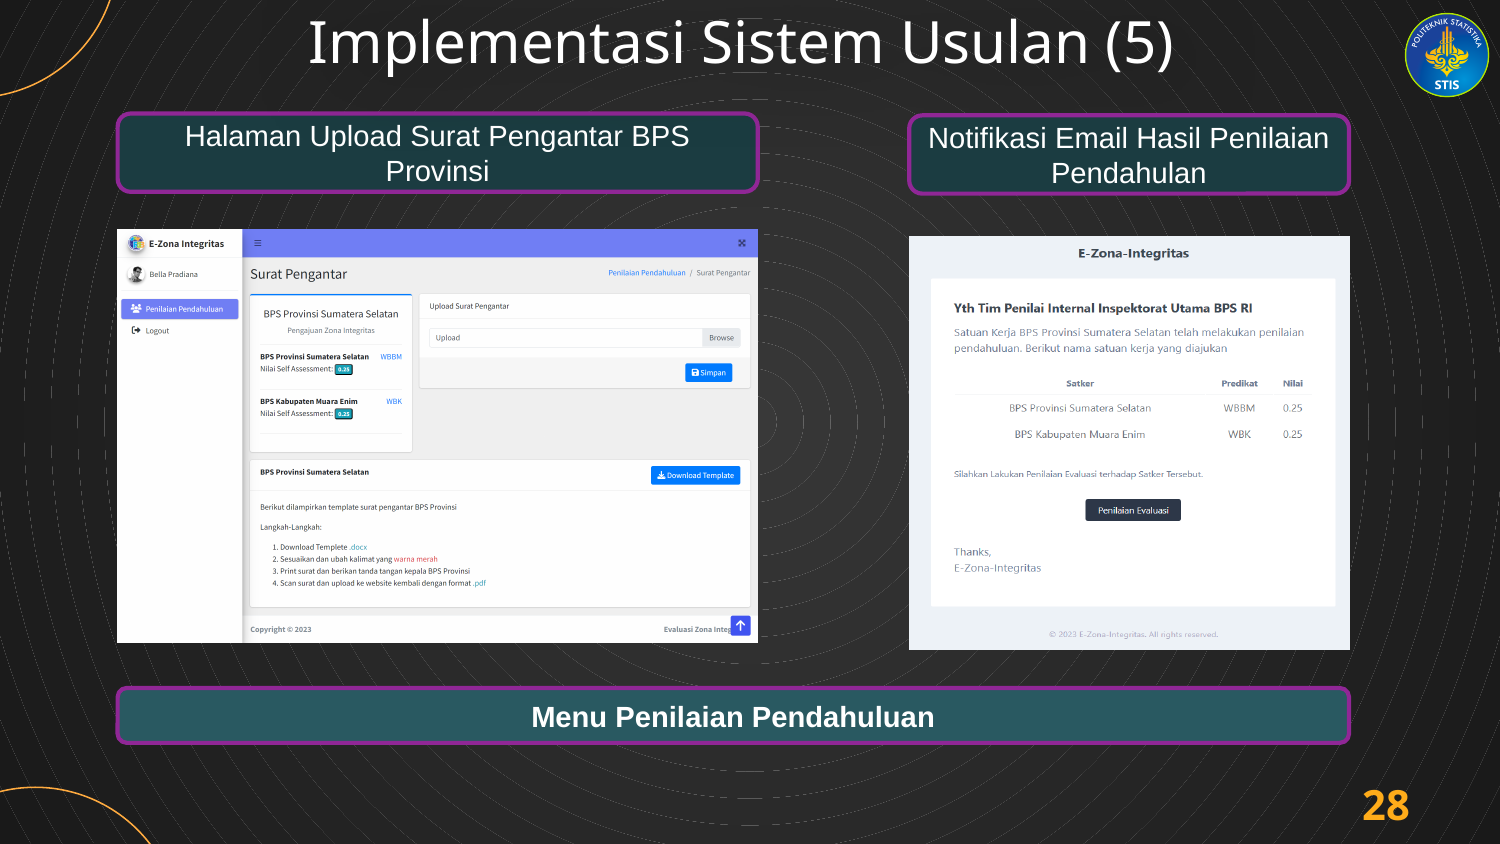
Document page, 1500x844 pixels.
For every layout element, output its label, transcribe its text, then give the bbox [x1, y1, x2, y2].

text_box Notifikasi Email Hasil Penilaian Pendahulan [907, 113, 1352, 196]
picture [908, 235, 1350, 650]
text_box [142, 111, 760, 123]
text_box [0, 787, 151, 844]
text_box [0, 0, 100, 96]
picture [1404, 12, 1490, 98]
text_box Implementasi Sistem Usulan (5) [117, 5, 1366, 69]
text_box Halaman Upload Surat Pengantar BPS Provinsi [115, 119, 760, 194]
text_box Menu Penilaian Pendahuluan [115, 685, 1352, 745]
text_box 28 [1270, 771, 1500, 837]
picture [117, 229, 759, 644]
